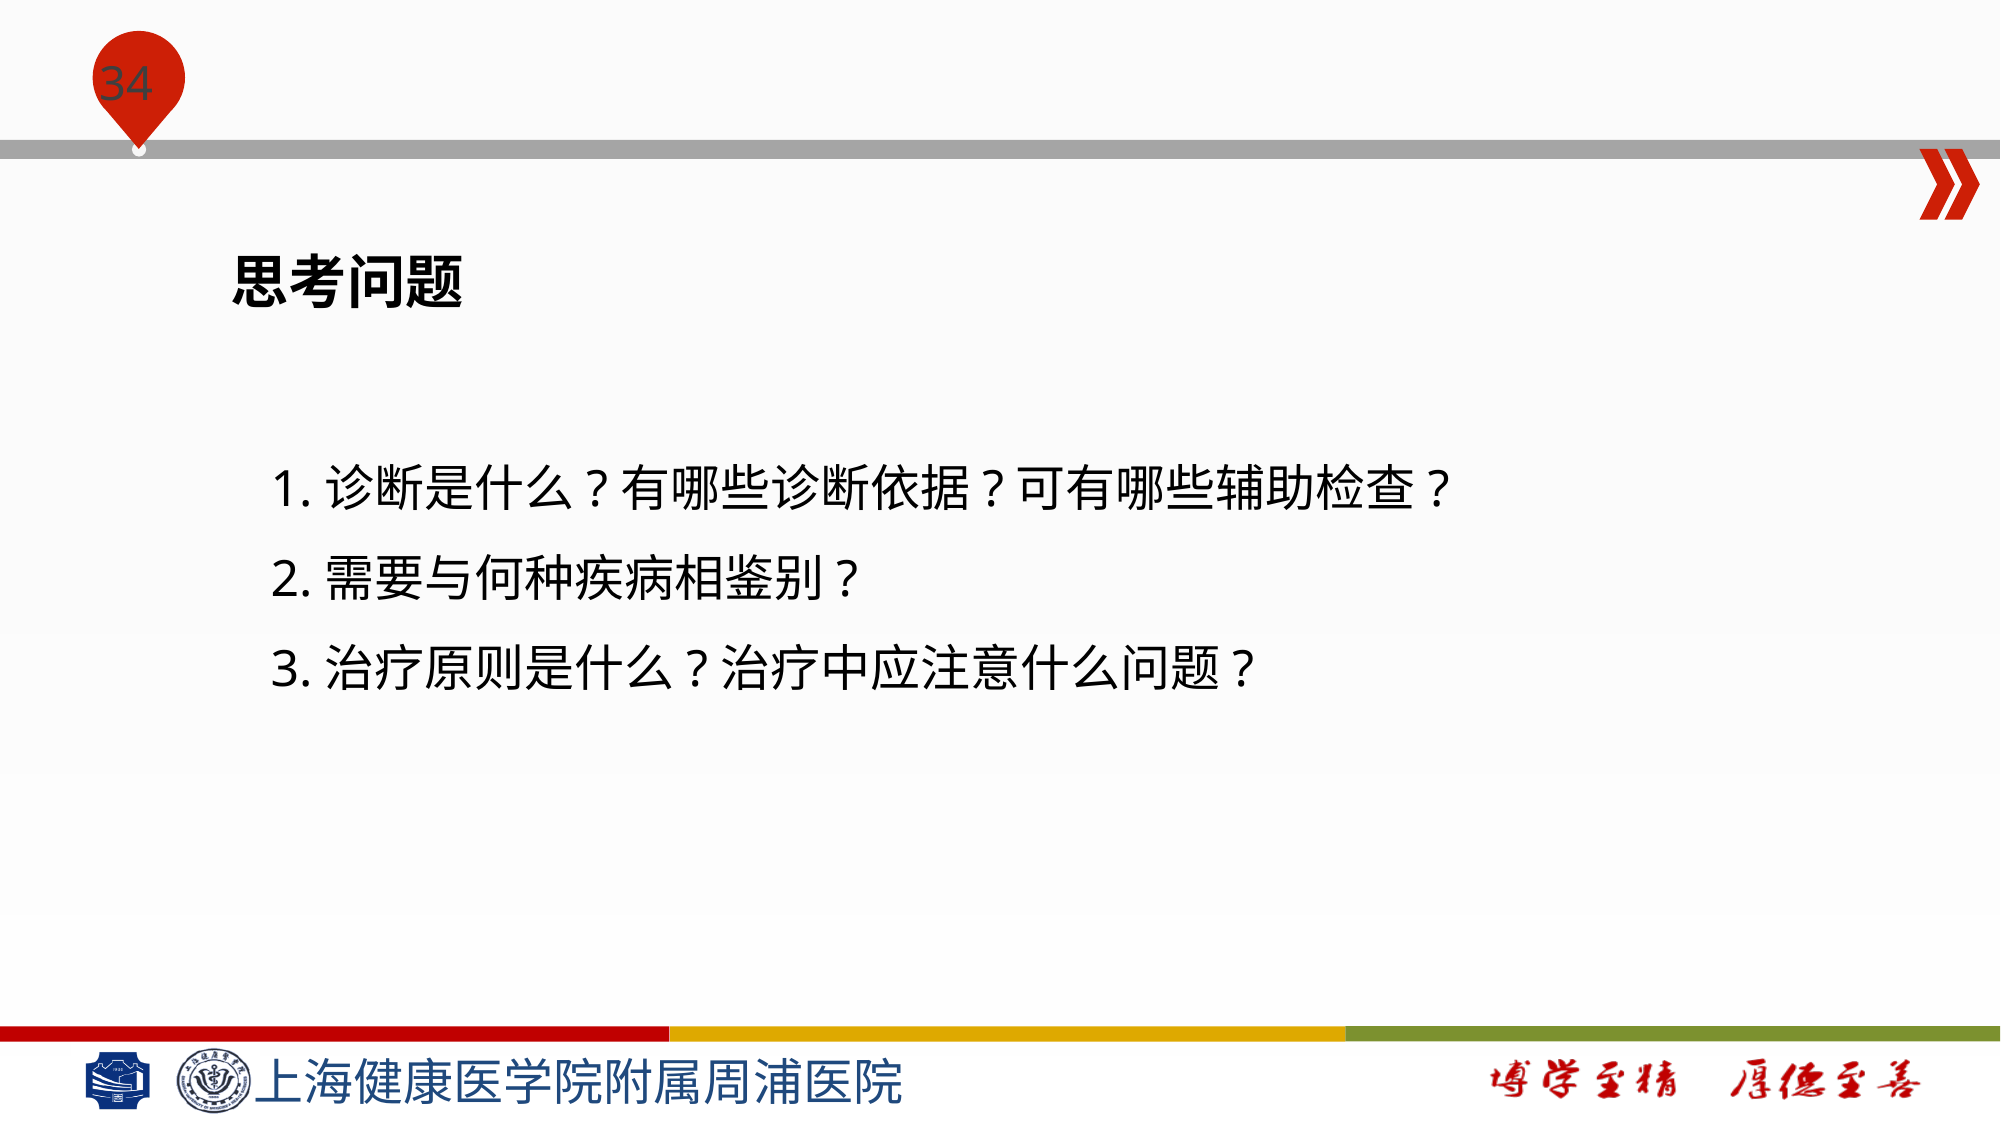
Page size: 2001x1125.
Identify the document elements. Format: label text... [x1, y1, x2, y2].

text_box 1.诊断是什么?有哪些诊断依据?可有哪些辅助检查? 2.需要与何种疾病相鉴别? 3.治疗原则是什么?治疗中应注意什么问题? [255, 418, 1594, 704]
picture [70, 1042, 260, 1121]
text_box 思考问题 [215, 237, 656, 323]
picture [1458, 1043, 1955, 1124]
